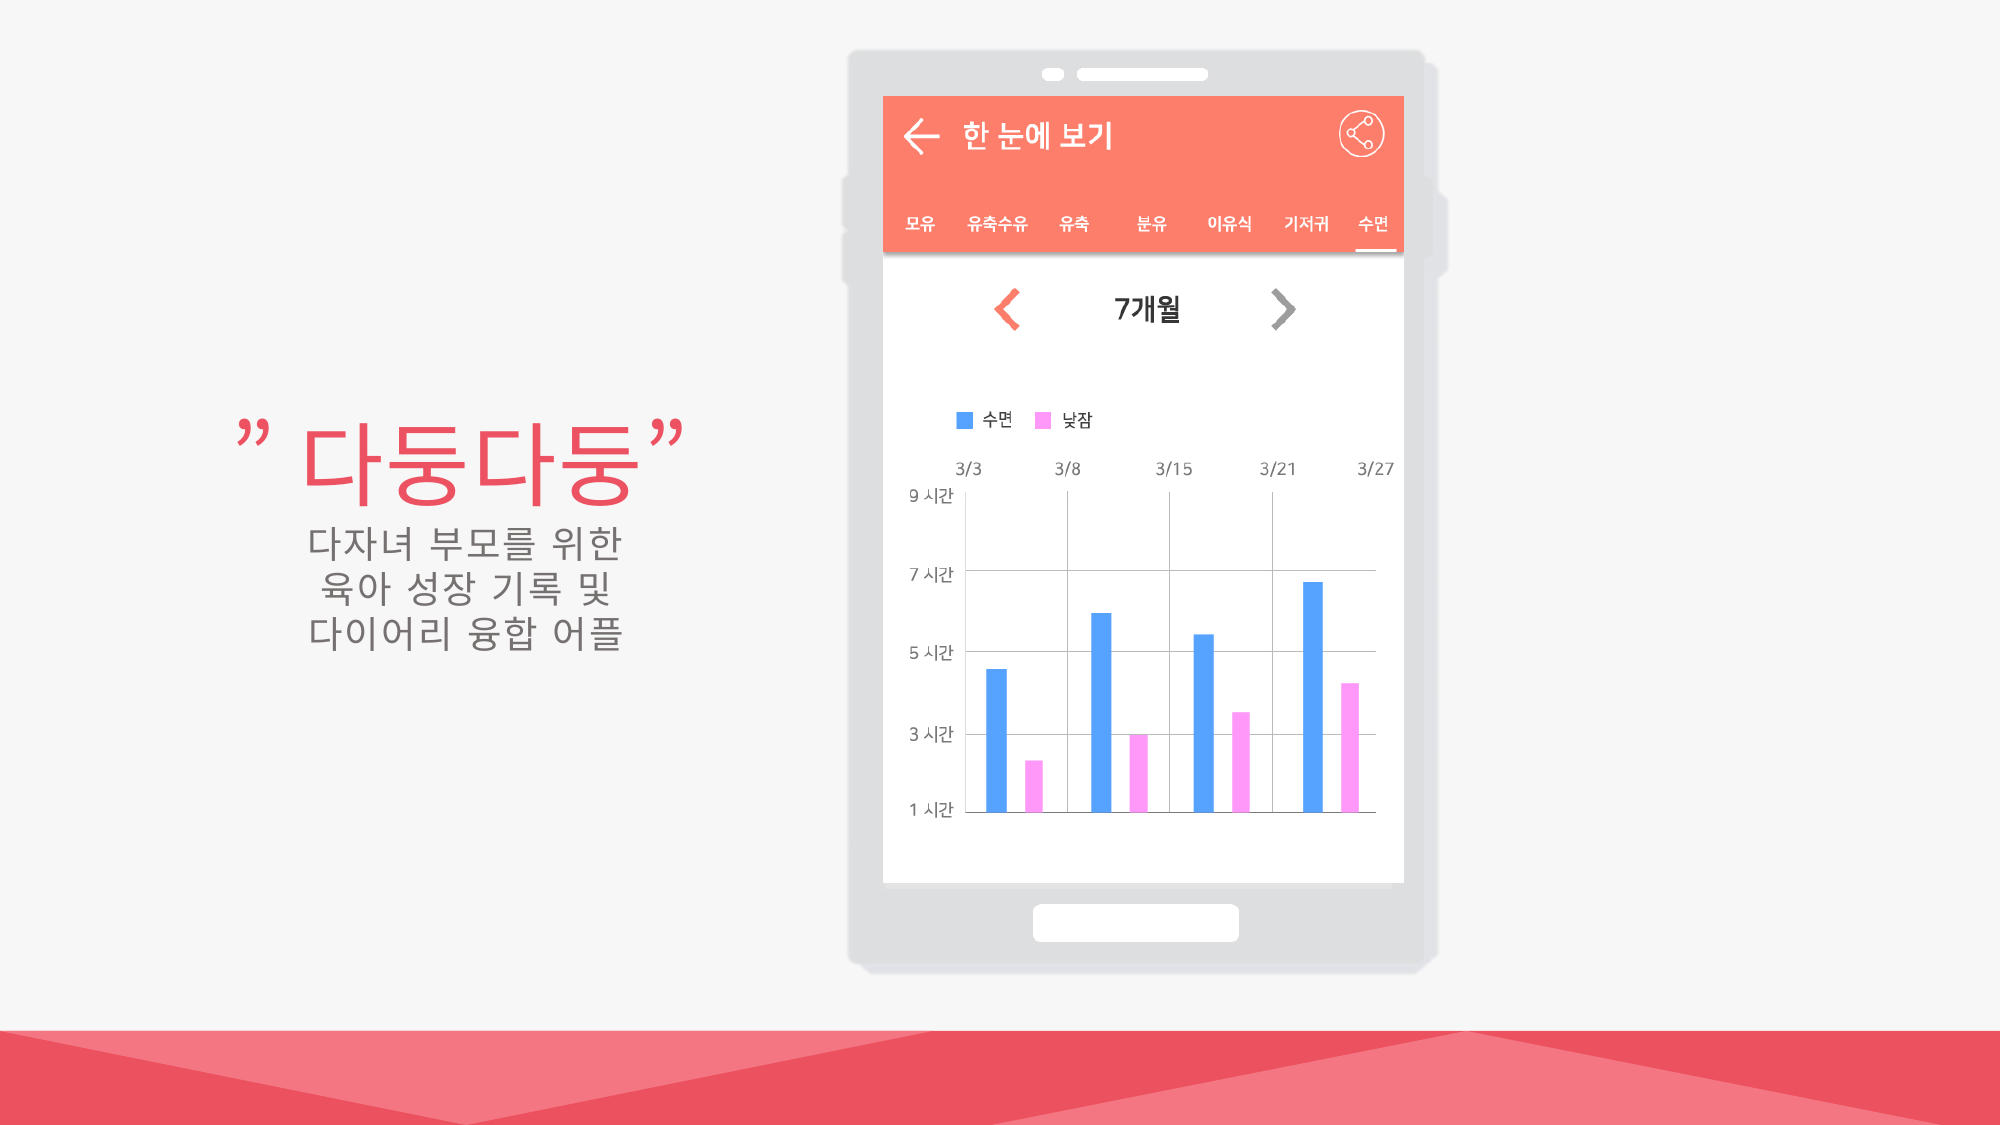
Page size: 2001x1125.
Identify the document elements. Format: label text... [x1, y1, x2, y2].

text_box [814, 40, 1454, 987]
text_box 다자녀 부모를 위한 육아 성장 기록 및 다이어리 융합 어플 [282, 513, 663, 664]
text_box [0, 1030, 2000, 1125]
text_box ”다둥다둥” [144, 345, 704, 526]
